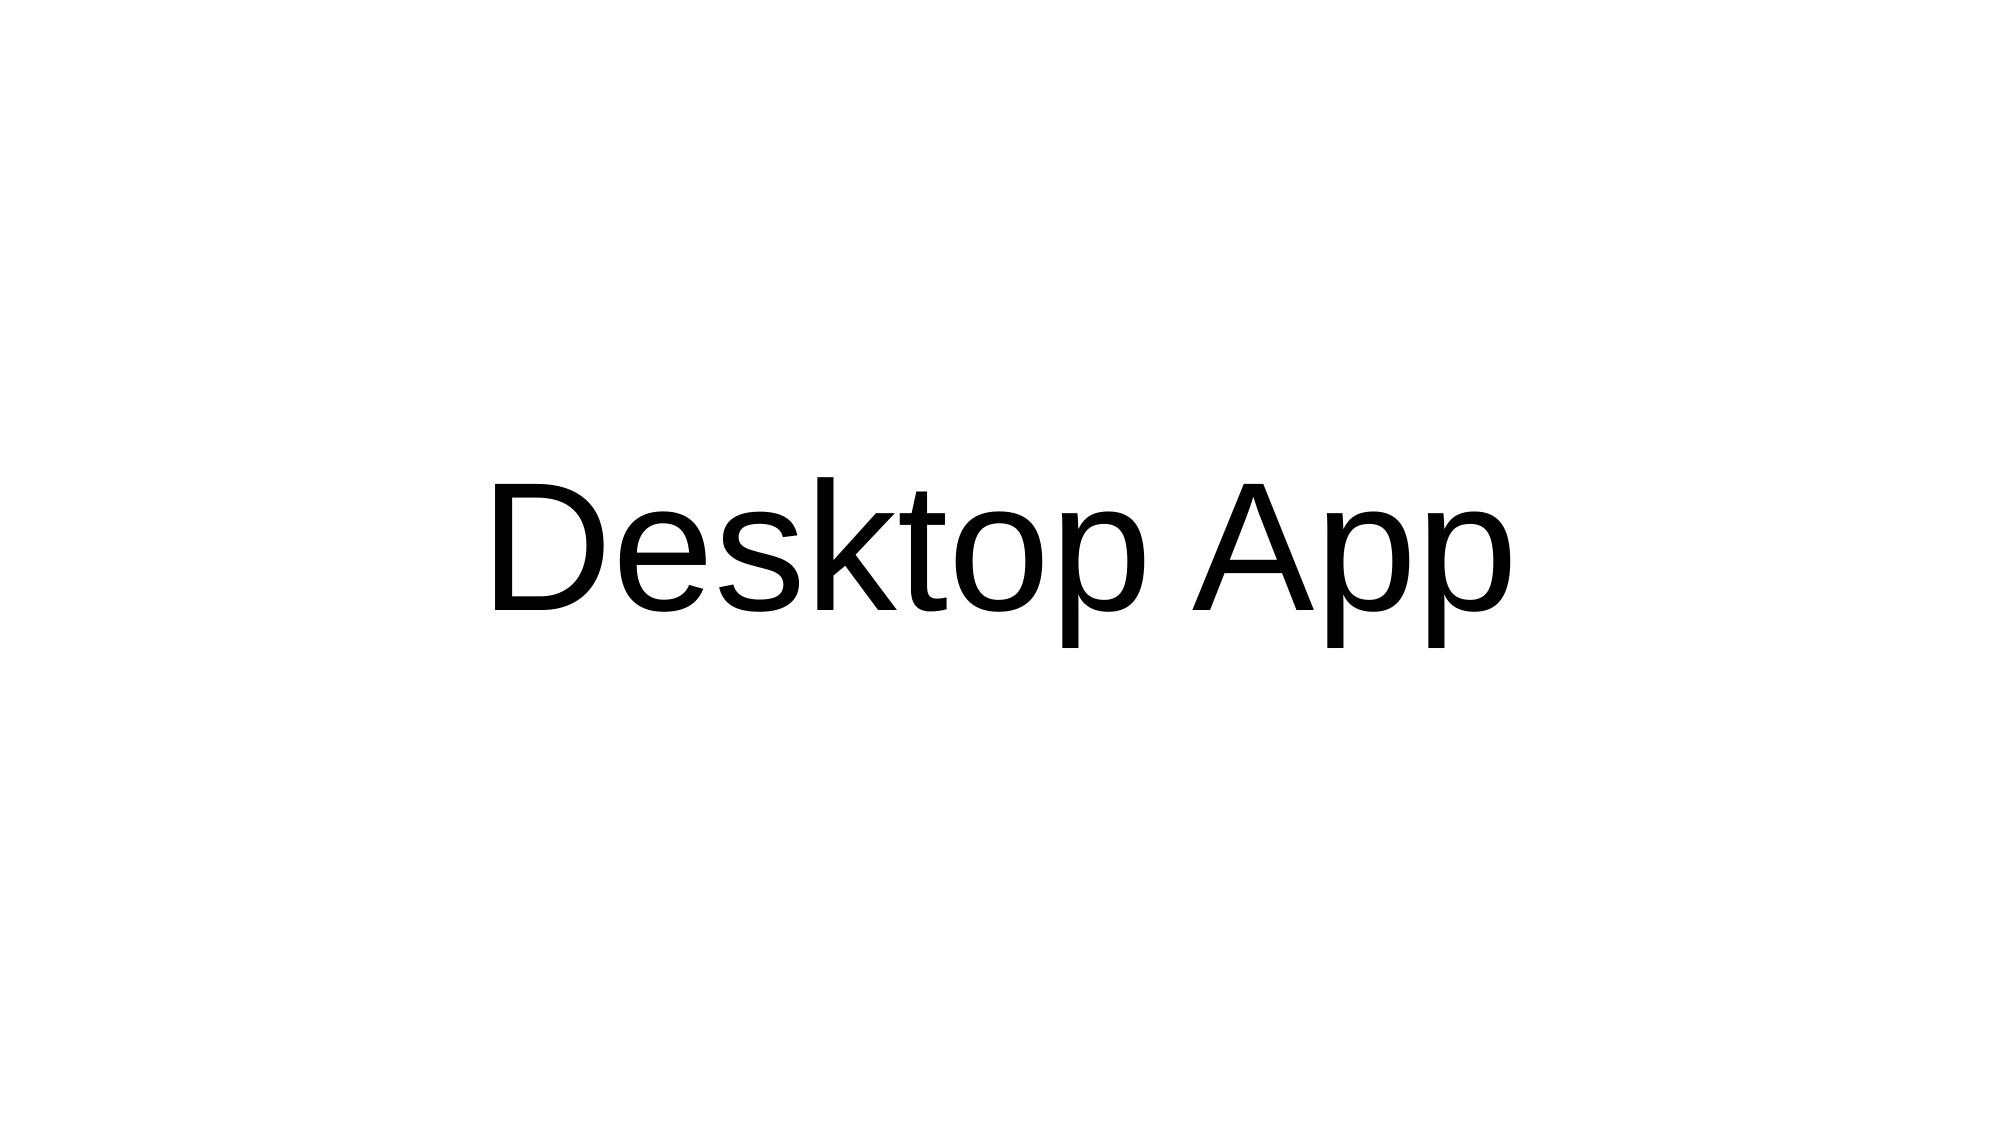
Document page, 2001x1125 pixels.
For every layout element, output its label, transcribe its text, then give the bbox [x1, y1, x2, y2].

title Desktop App [0, 442, 2000, 661]
